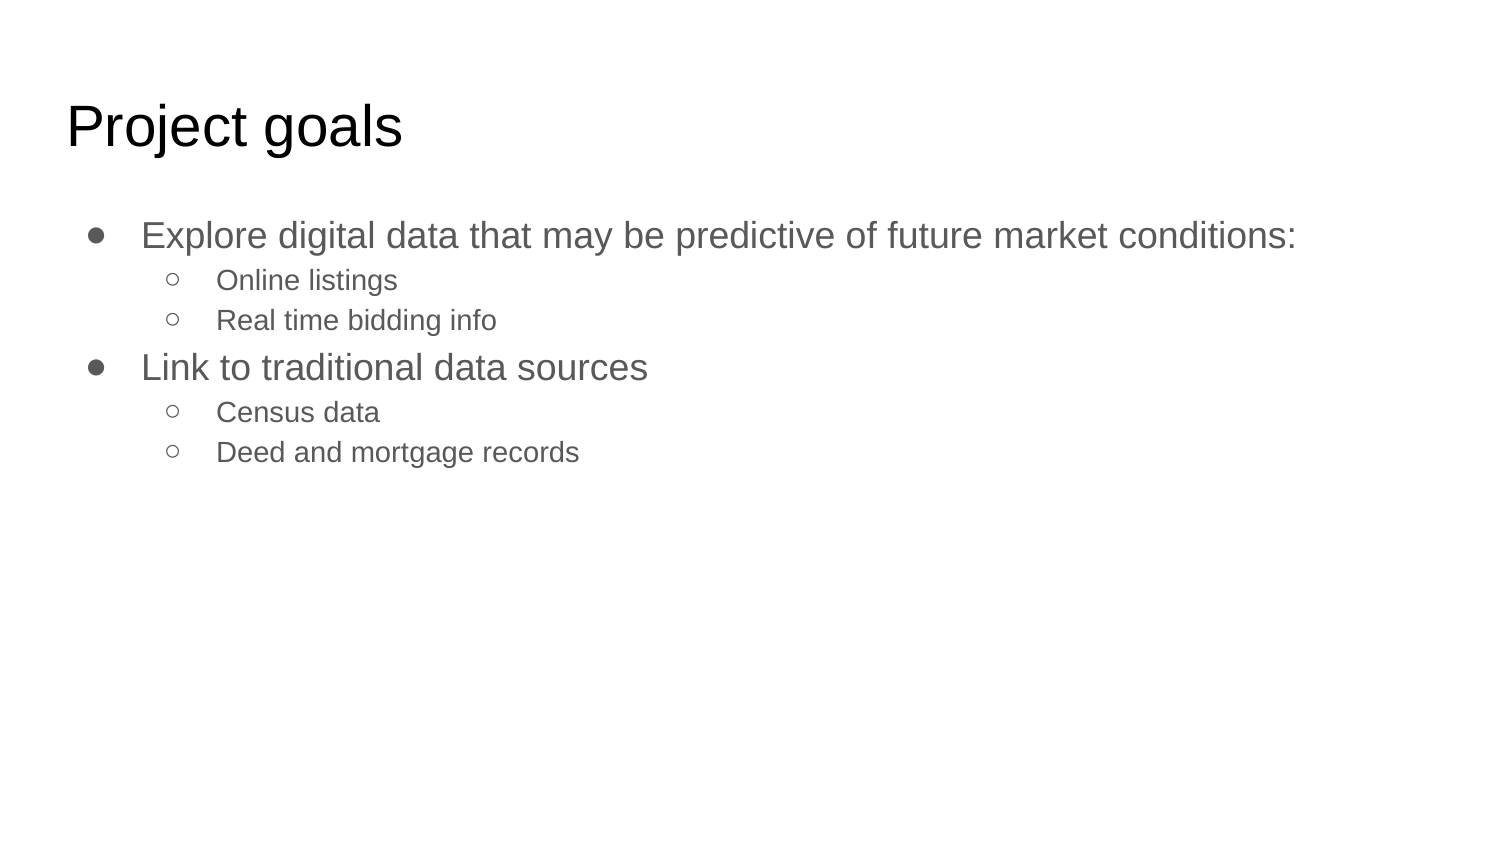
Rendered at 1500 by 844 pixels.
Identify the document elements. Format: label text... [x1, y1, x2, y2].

list Explore digital data that may be predictive of future market conditions: Online listings Real time bidding info Link to traditional data sources Census data Deed and mortgage records [51, 189, 1449, 750]
title Project goals [51, 72, 1449, 167]
